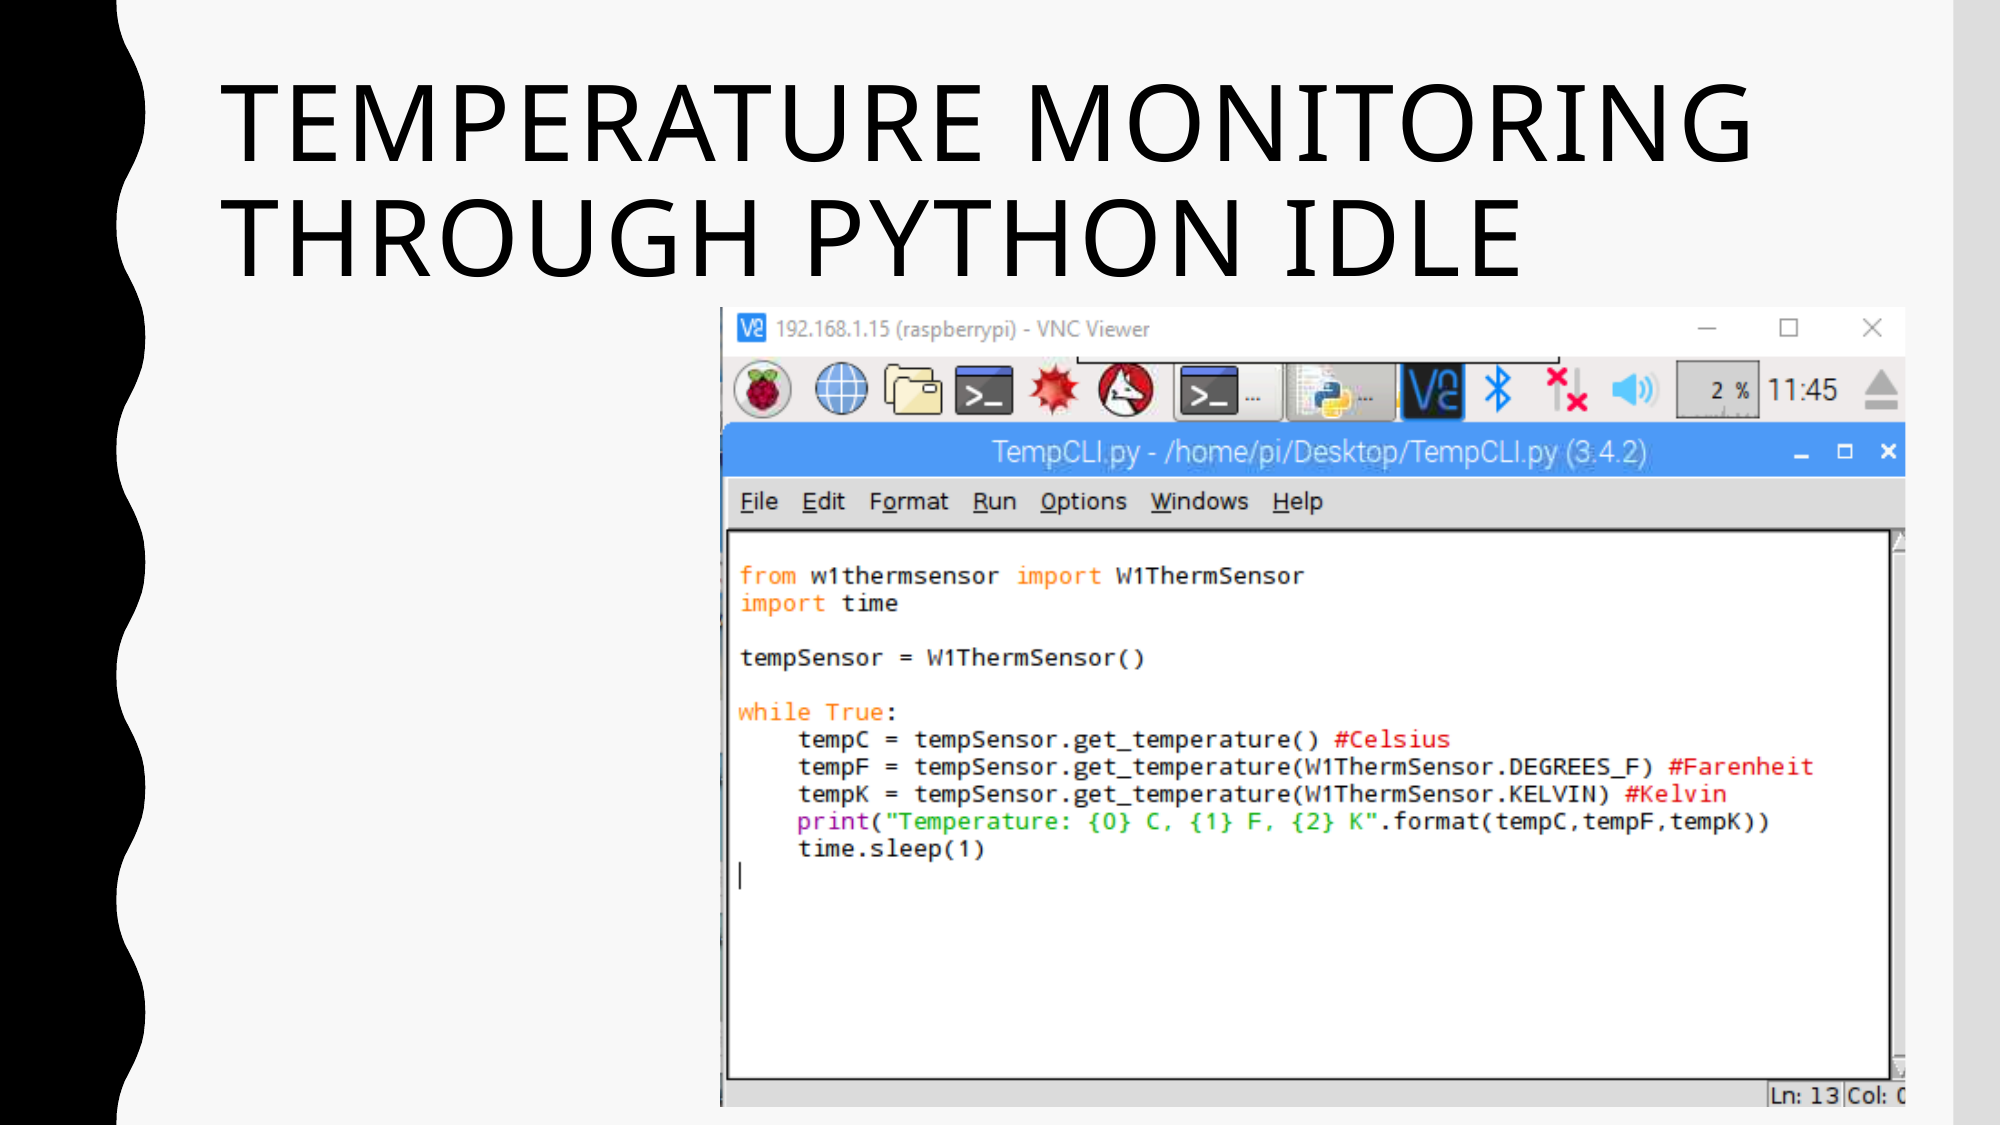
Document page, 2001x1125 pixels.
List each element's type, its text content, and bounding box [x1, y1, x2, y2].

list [720, 307, 1906, 1107]
title Temperature monitoring through Python IDLE [205, 62, 1875, 308]
